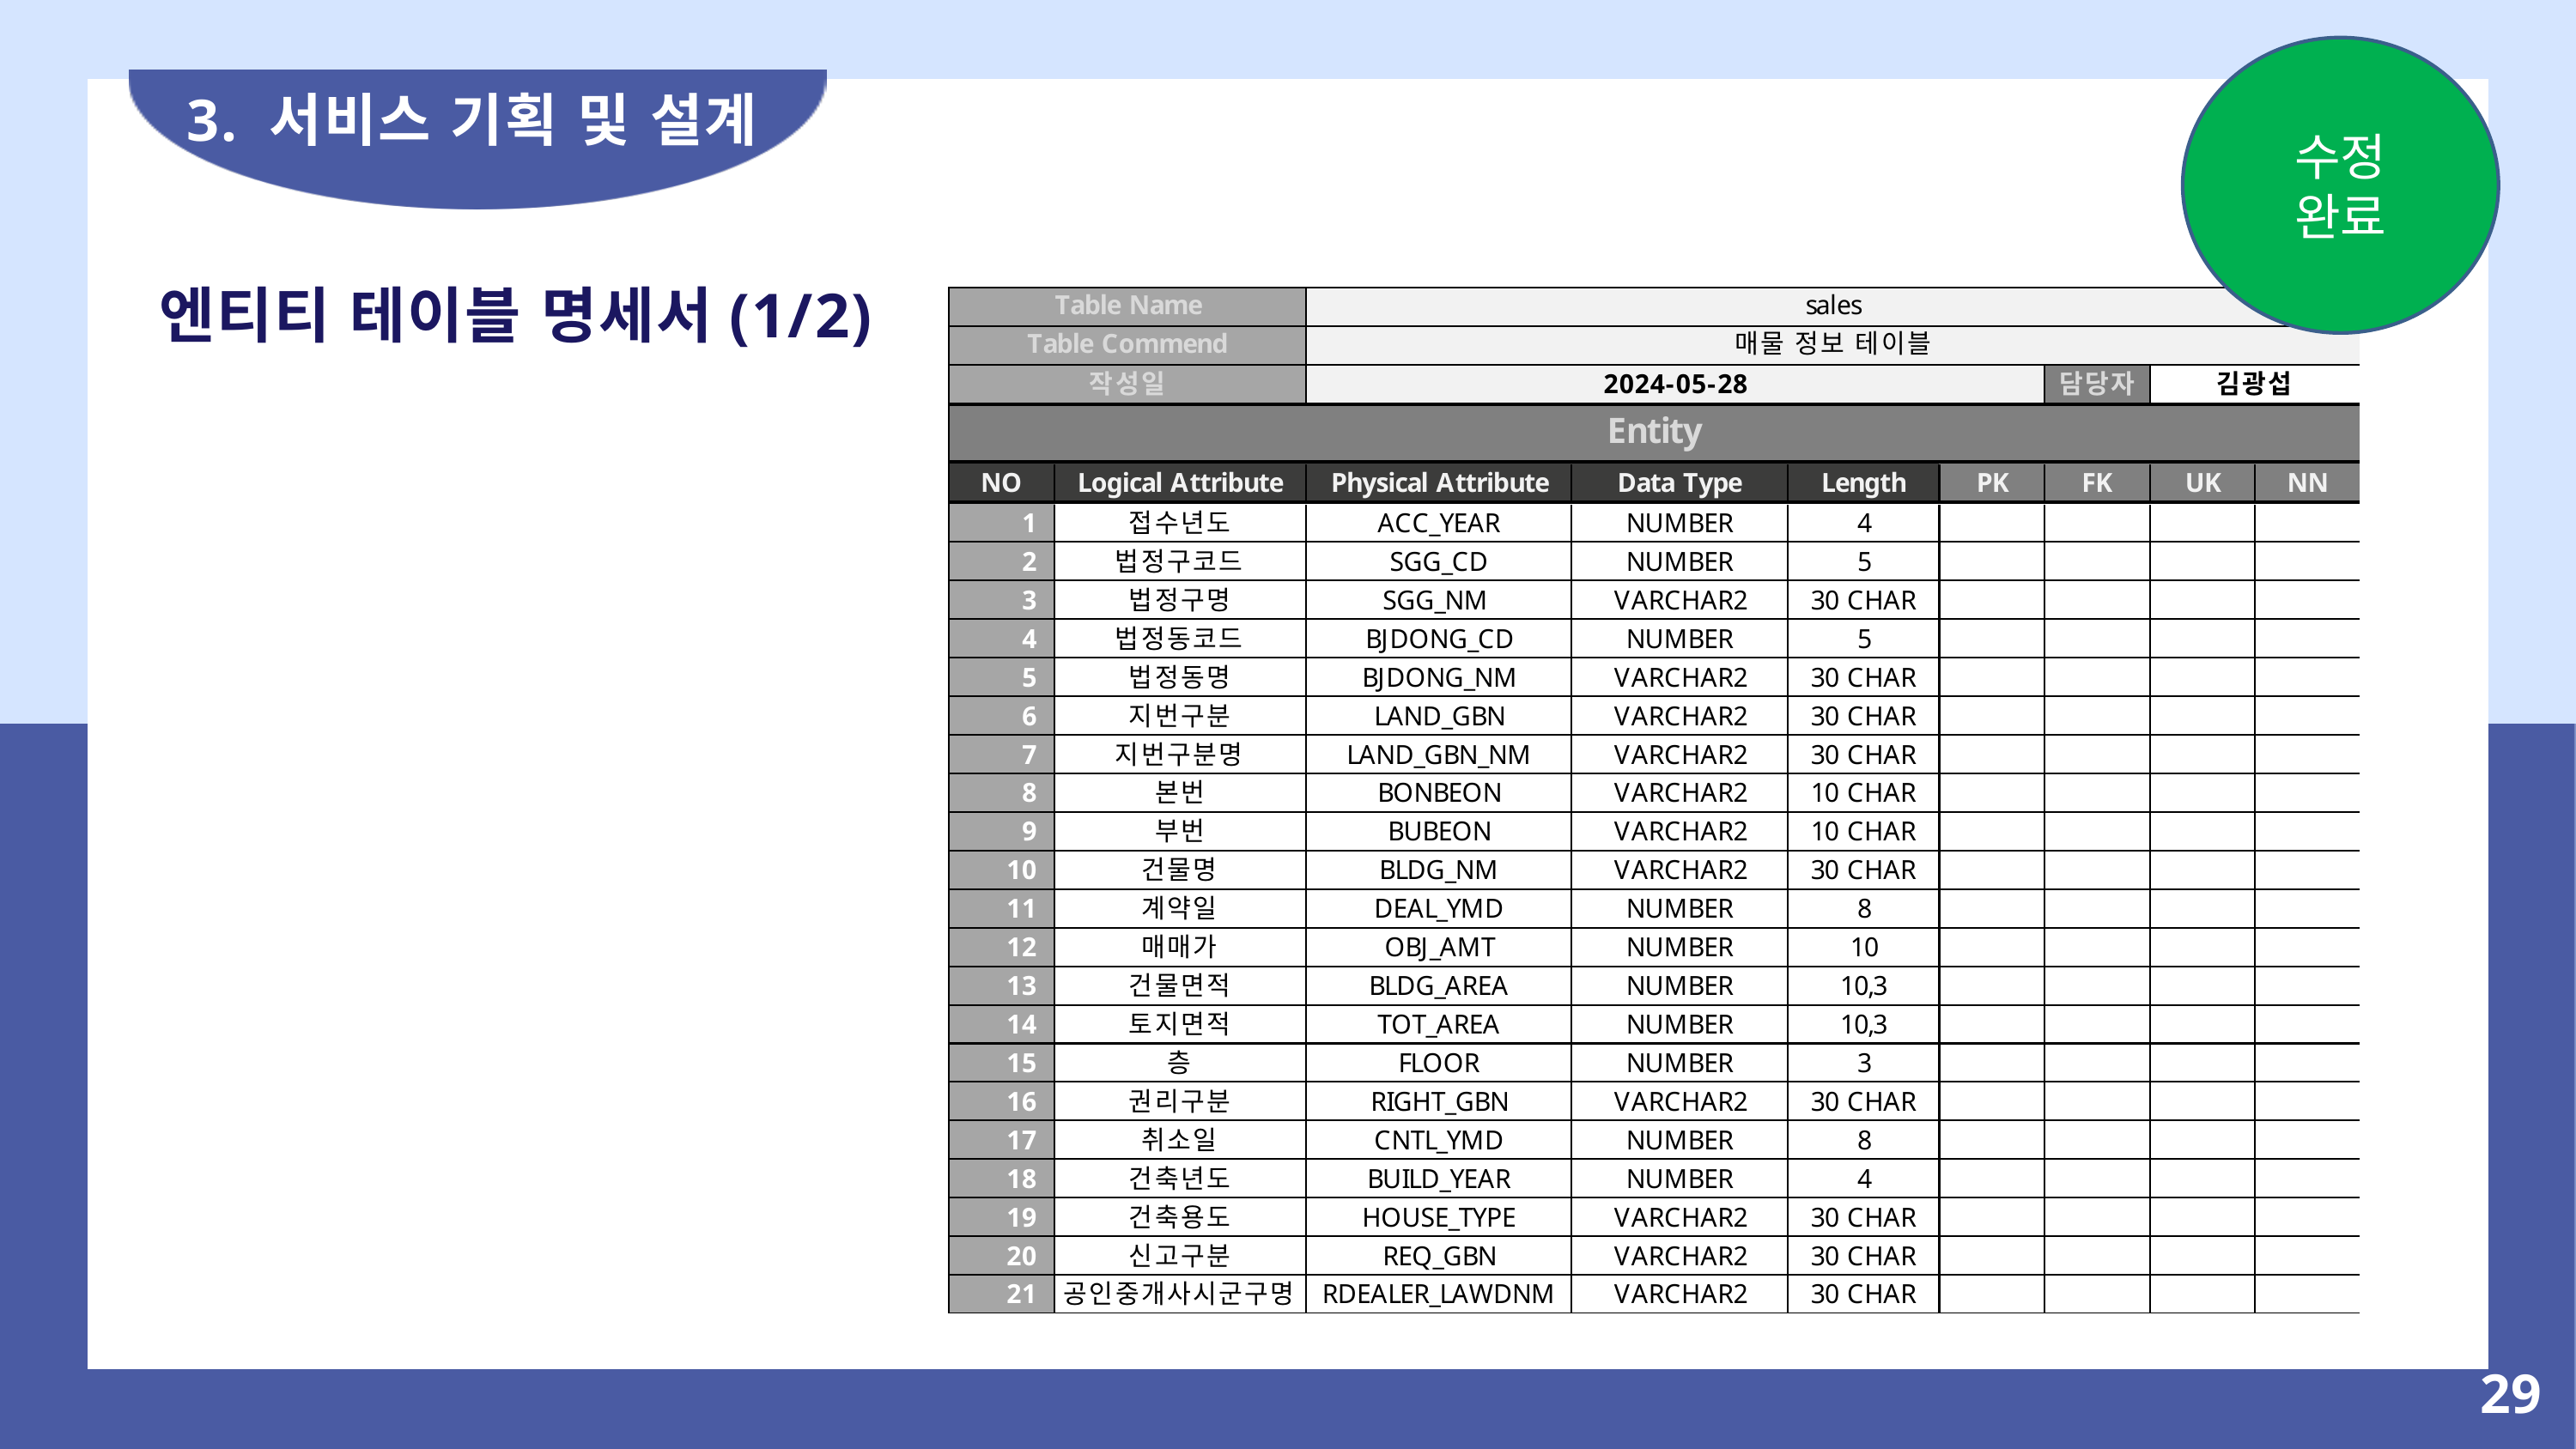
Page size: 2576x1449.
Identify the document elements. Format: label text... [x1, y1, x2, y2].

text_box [128, 70, 827, 209]
picture [947, 286, 2362, 1315]
text_box 수정 완료 [2230, 35, 2451, 77]
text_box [87, 79, 2488, 1369]
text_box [0, 724, 2576, 1449]
text_box 수정 완료 [2494, 144, 2500, 226]
